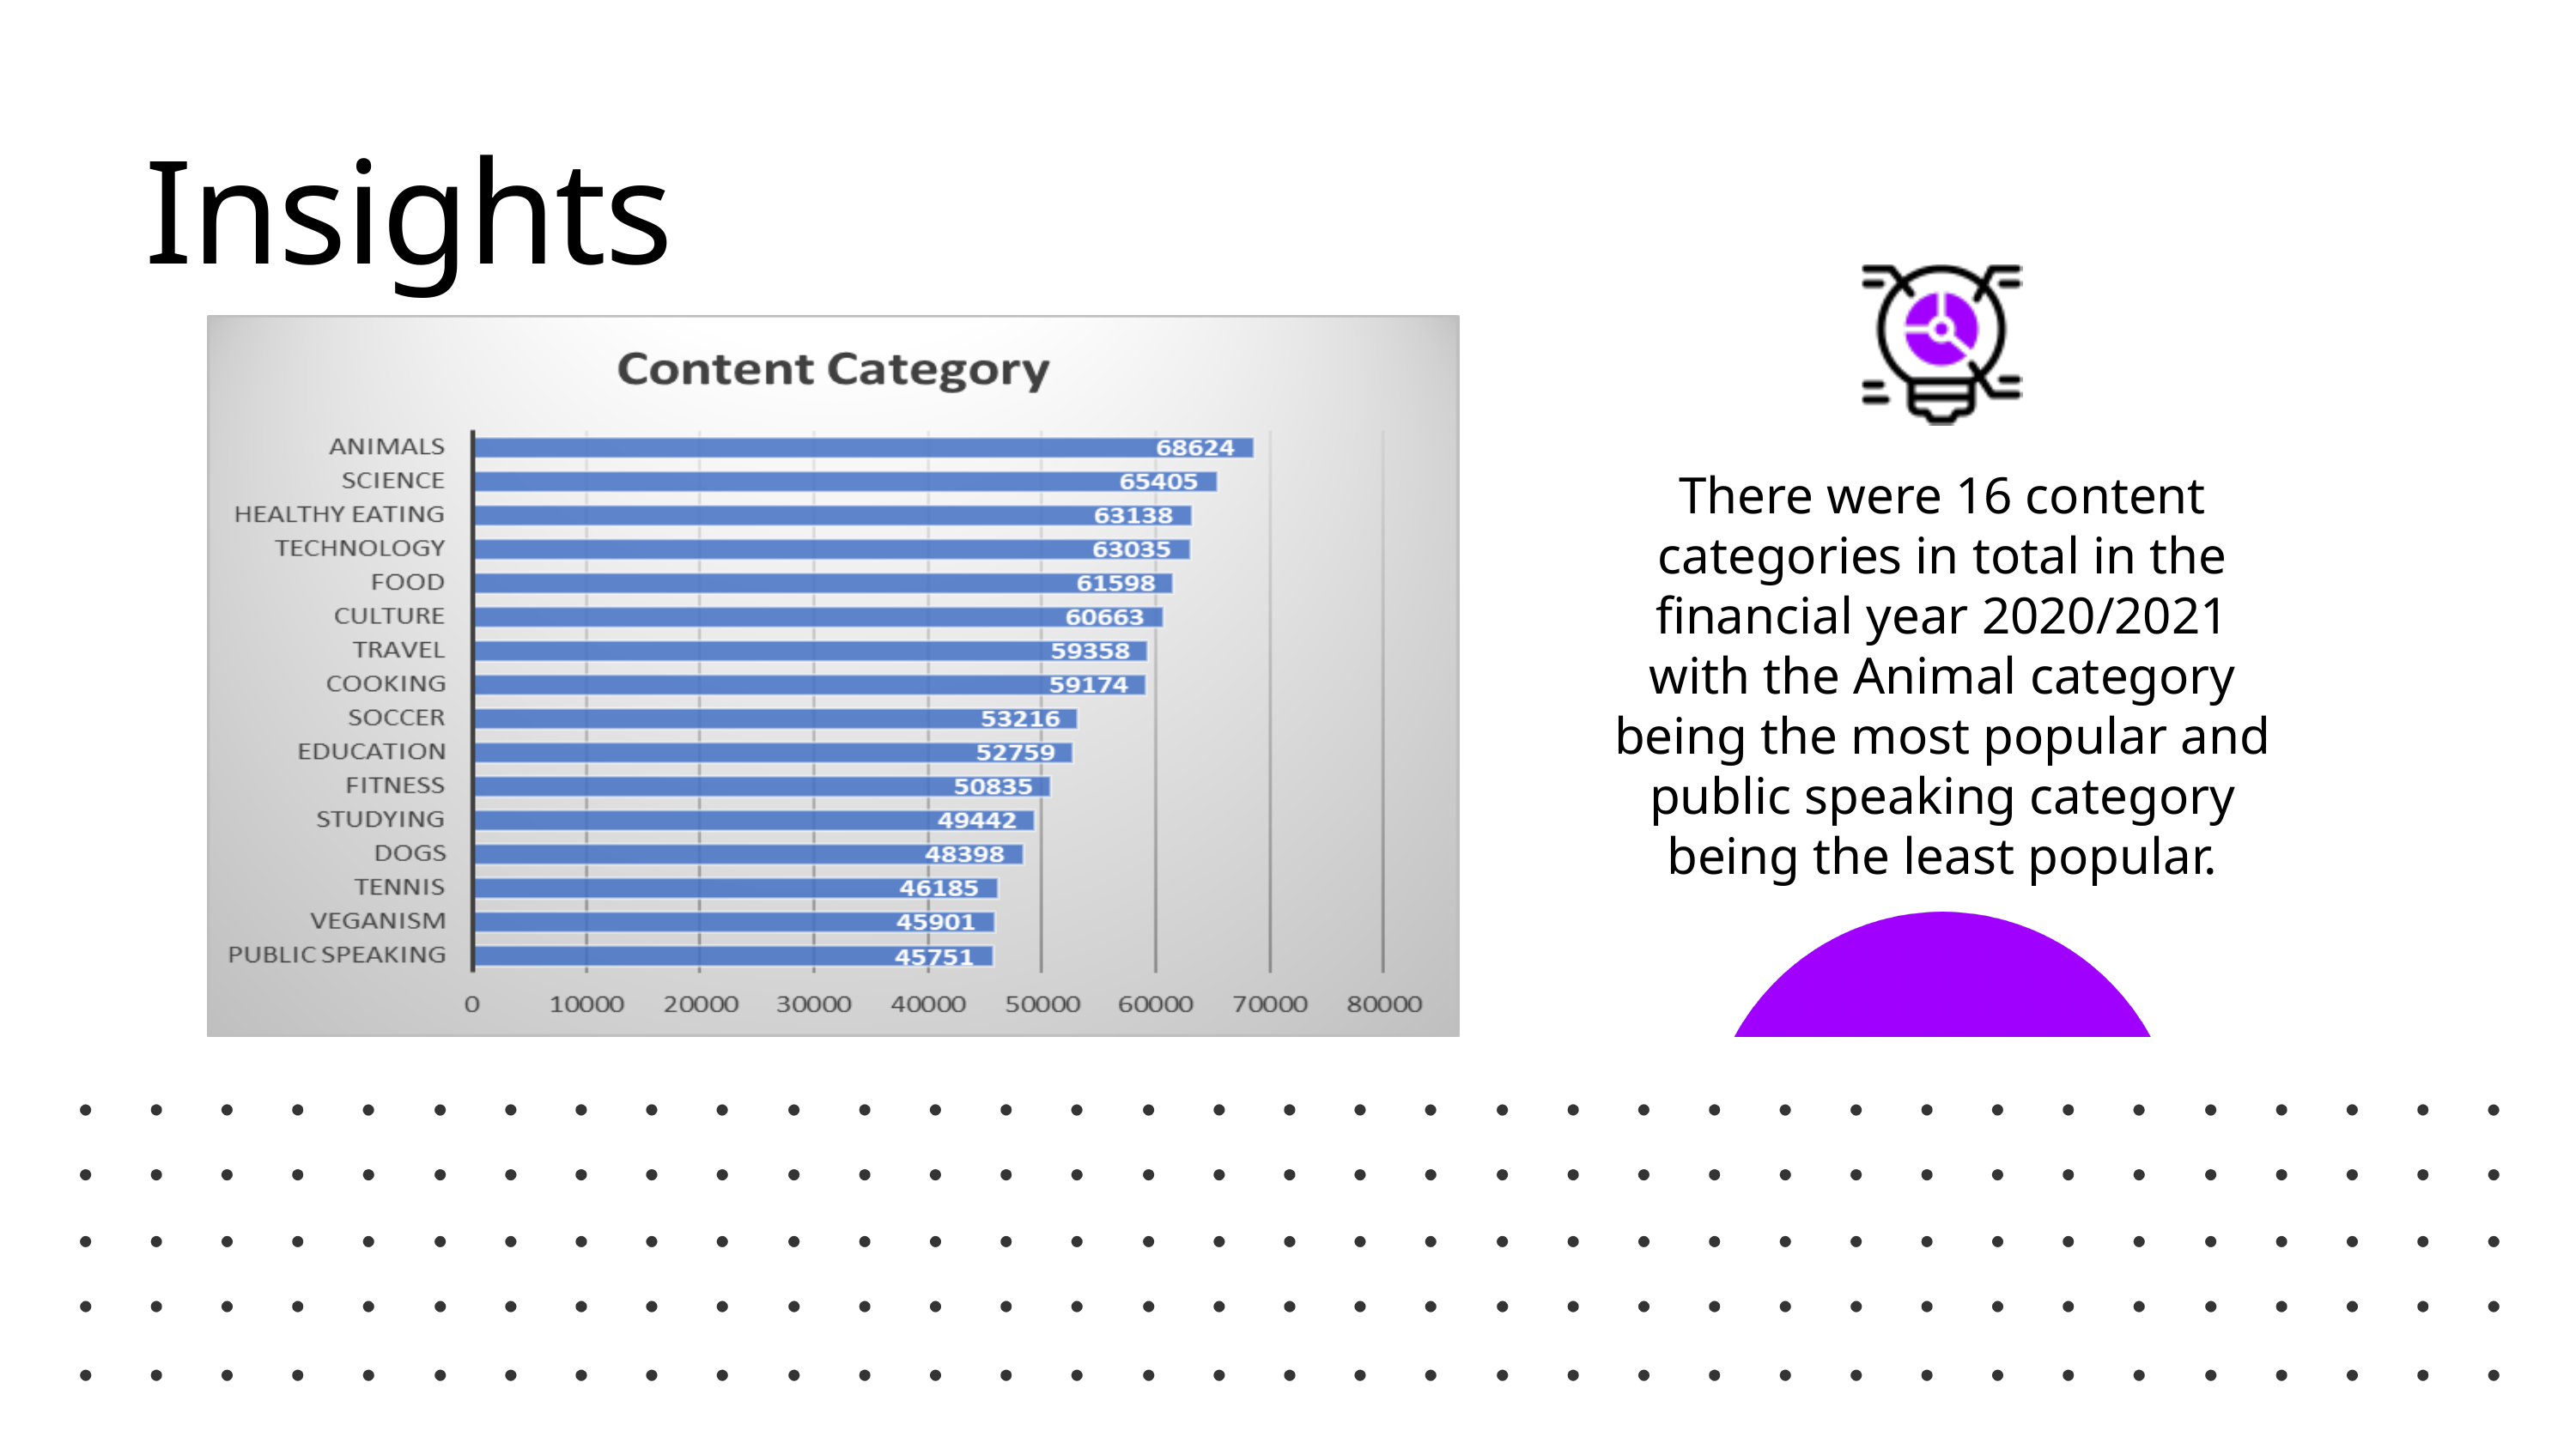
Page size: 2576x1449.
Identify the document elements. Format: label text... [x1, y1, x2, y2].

picture [1733, 912, 2153, 1037]
text_box Insights [144, 121, 799, 294]
picture [1862, 264, 2024, 427]
picture [207, 315, 1461, 1037]
text_box There were 16 content categories in total in the financial year 2020/2021 with the Animal category being the most popular and public speaking category being the least popular. [1595, 457, 2290, 891]
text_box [72, 1099, 2504, 1385]
